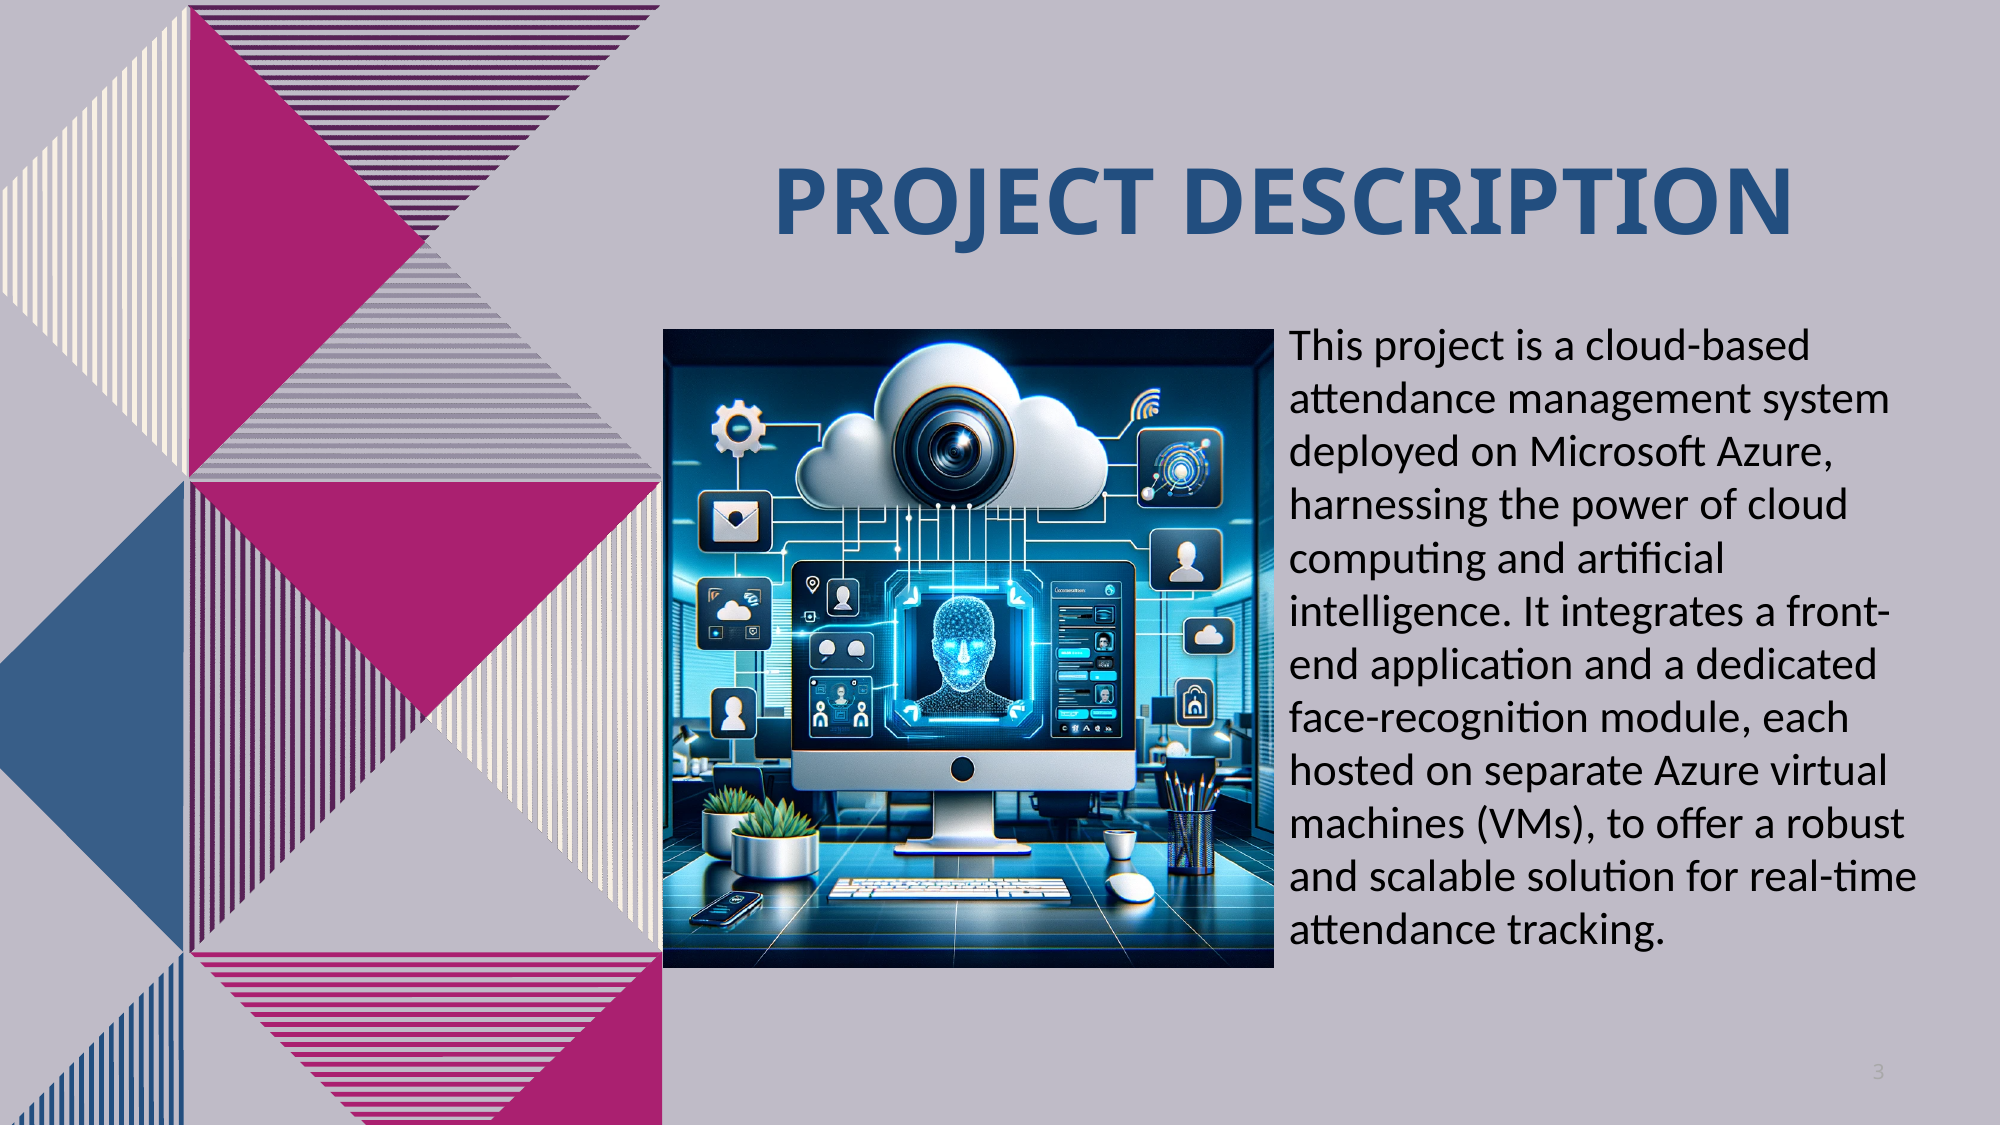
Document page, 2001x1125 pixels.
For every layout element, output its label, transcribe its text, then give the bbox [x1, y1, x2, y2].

picture [1265, 441, 1274, 459]
picture [190, 242, 661, 482]
picture [426, 329, 1274, 968]
picture [188, 0, 659, 240]
title Project Description [756, 147, 1861, 285]
list This project is a cloud-based attendance management system deployed on Microsoft Azure, harnessing the power of cloud computing and artificial intelligence. It integrates a front-end application and a dedicated face-recognition module, each hosted on separate Azure virtual machines (VMs), to offer a robust and scalable solution for real-time attendance tracking. [1274, 309, 1961, 968]
picture [184, 481, 425, 953]
slide_number 3 [1824, 1042, 1900, 1103]
